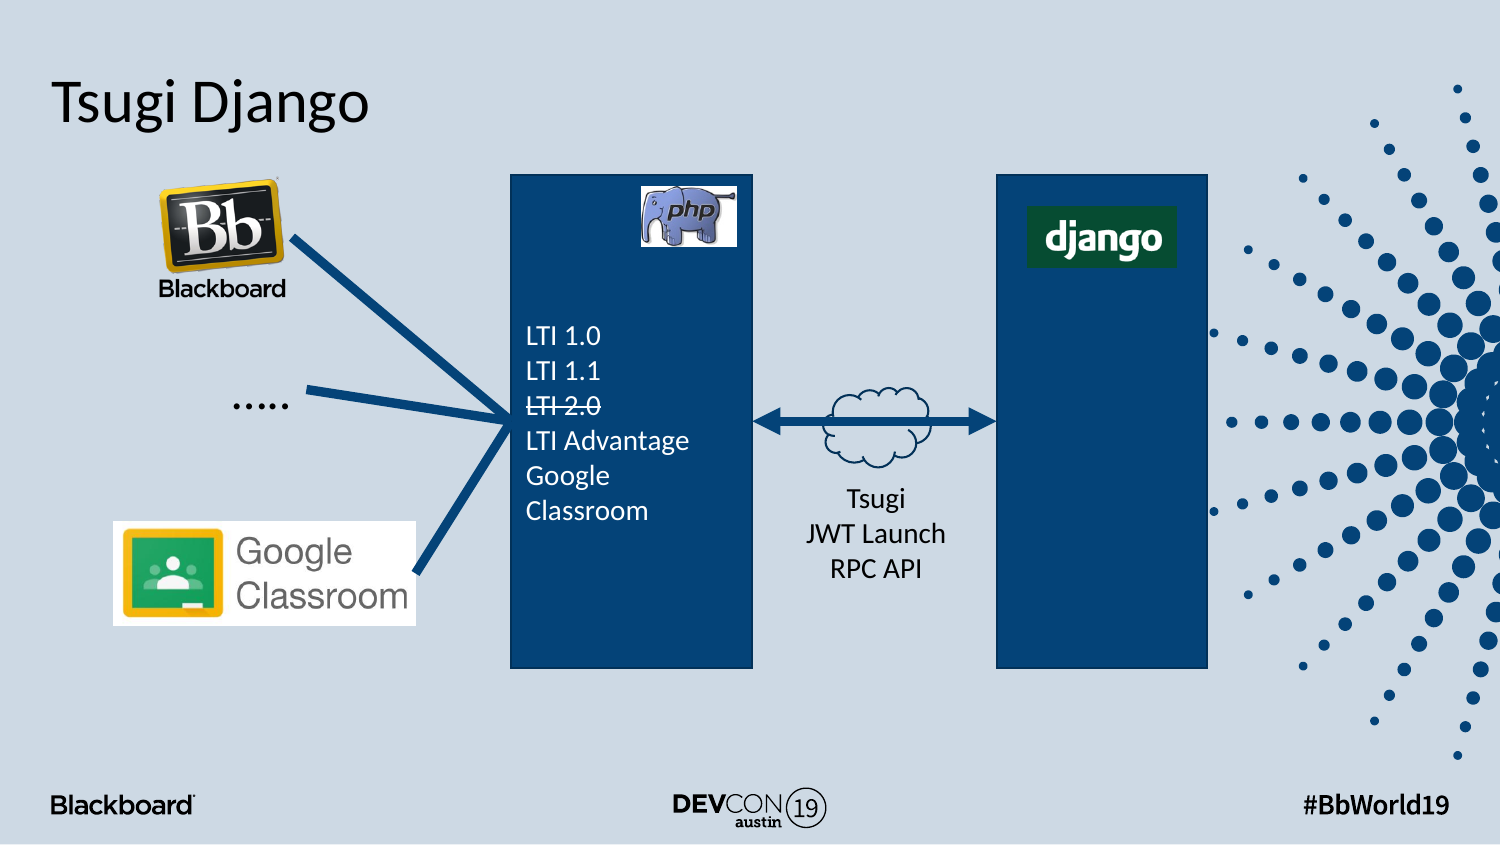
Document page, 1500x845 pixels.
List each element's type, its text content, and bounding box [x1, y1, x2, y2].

text_box LTI 1.0 LTI 1.1 LTI 2.0 LTI Advantage Google Classroom [510, 174, 753, 669]
title Tsugi Django [51, 42, 1102, 135]
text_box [415, 422, 512, 574]
text_box [825, 386, 930, 417]
picture [1027, 206, 1177, 268]
picture [113, 521, 416, 626]
picture [153, 172, 292, 302]
text_box [996, 174, 1208, 669]
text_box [292, 237, 512, 422]
text_box [822, 426, 932, 469]
picture [641, 186, 737, 248]
text_box Tsugi JWT Launch RPC API [791, 471, 962, 592]
text_box ….. [217, 352, 307, 427]
